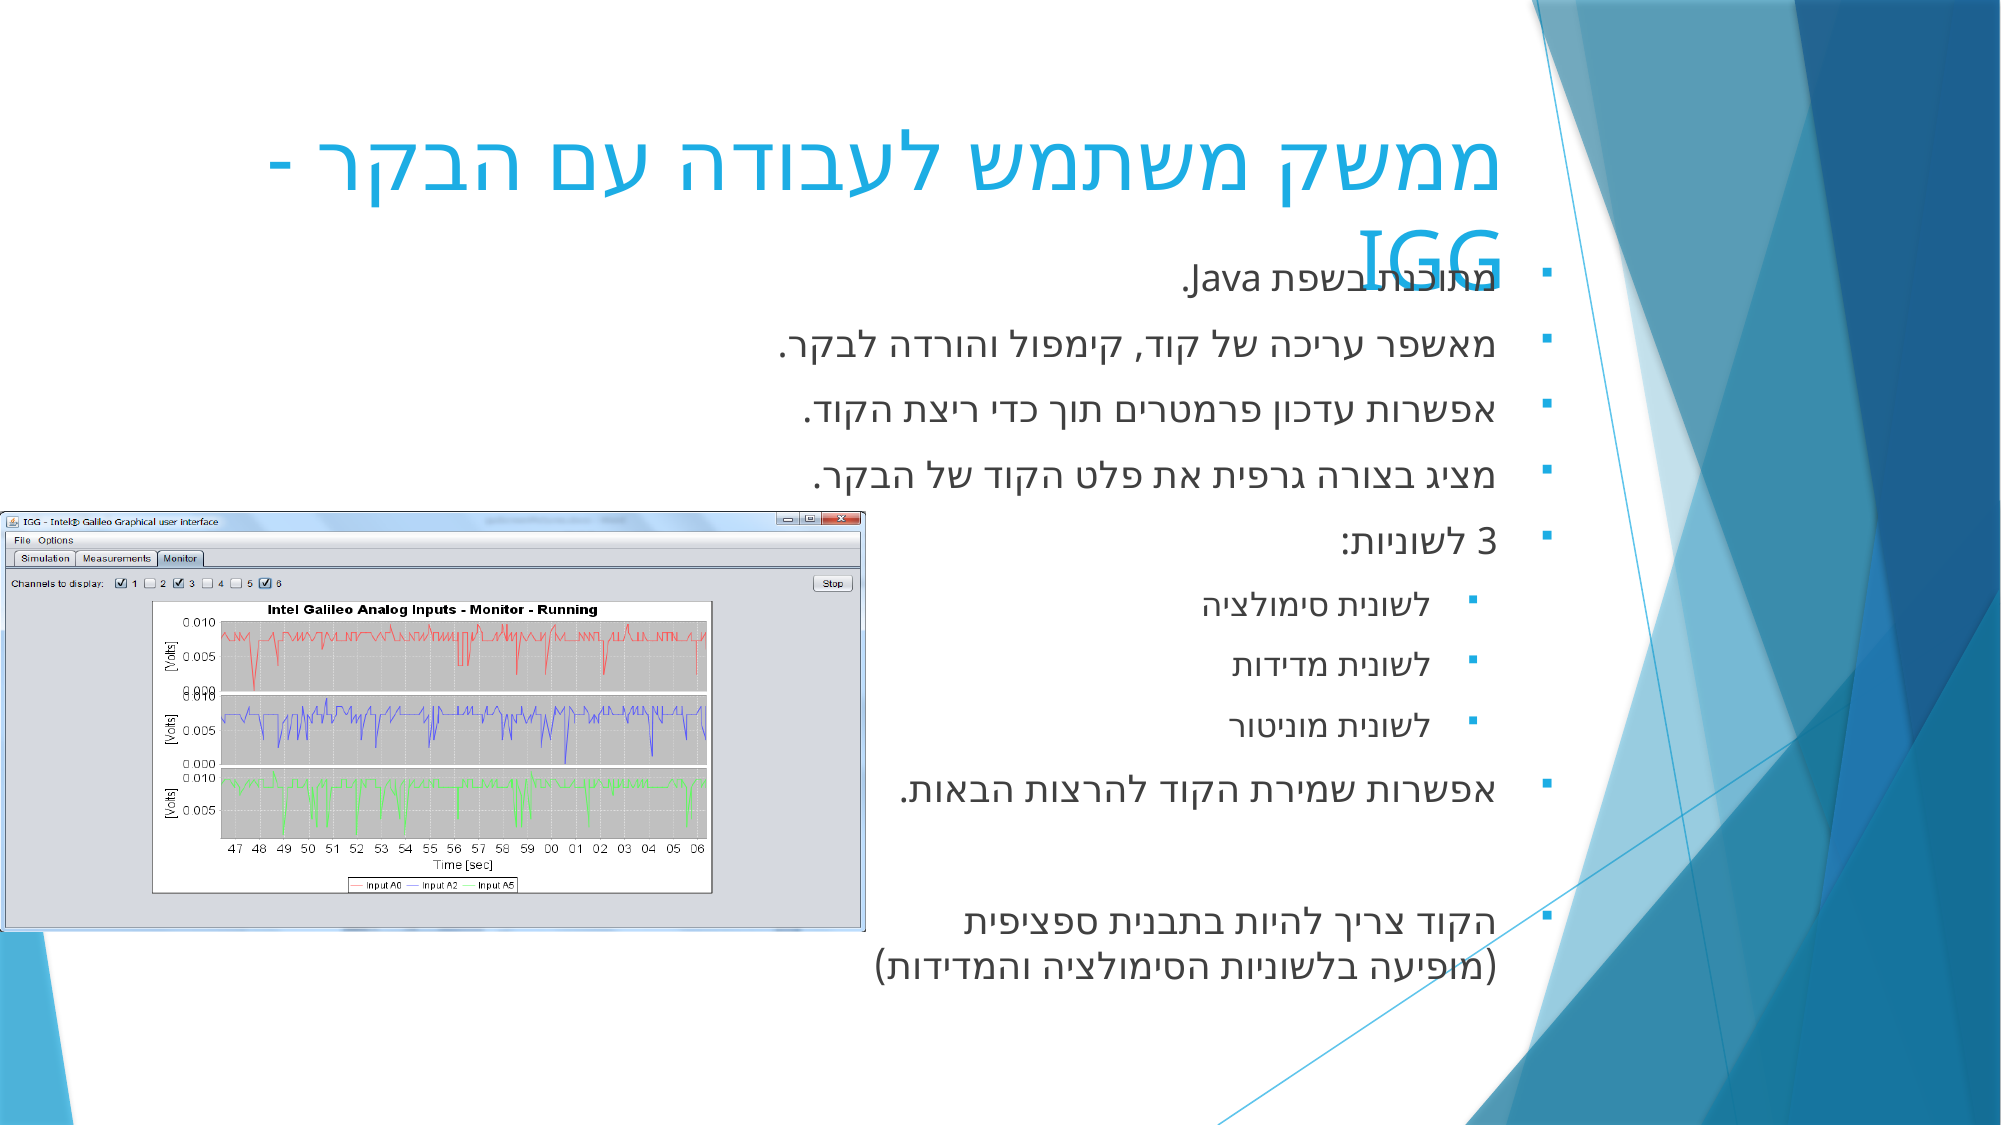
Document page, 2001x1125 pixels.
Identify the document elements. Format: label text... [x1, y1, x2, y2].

title ממשק משתמש לעבודה עם הבקר - IGG [111, 99, 1522, 317]
list מתוכנת בשפת Java. מאשפר עריכה של קוד, קימפול והורדה לבקר. אפשרות עדכון פרמטרים תוך כדי ריצת הקוד. מציג בצורה גרפית את פלט הקוד של הבקר. 3 לשוניות: לשונית סימולציה לשונית מדידות לשונית מוניטור אפשרות שמירת הקוד להרצות הבאות. הקוד צריך להיות בתבנית ספציפית (מופיעה בלשוניות הסימולציה והמדידות) [158, 246, 1570, 1092]
picture [0, 510, 867, 933]
